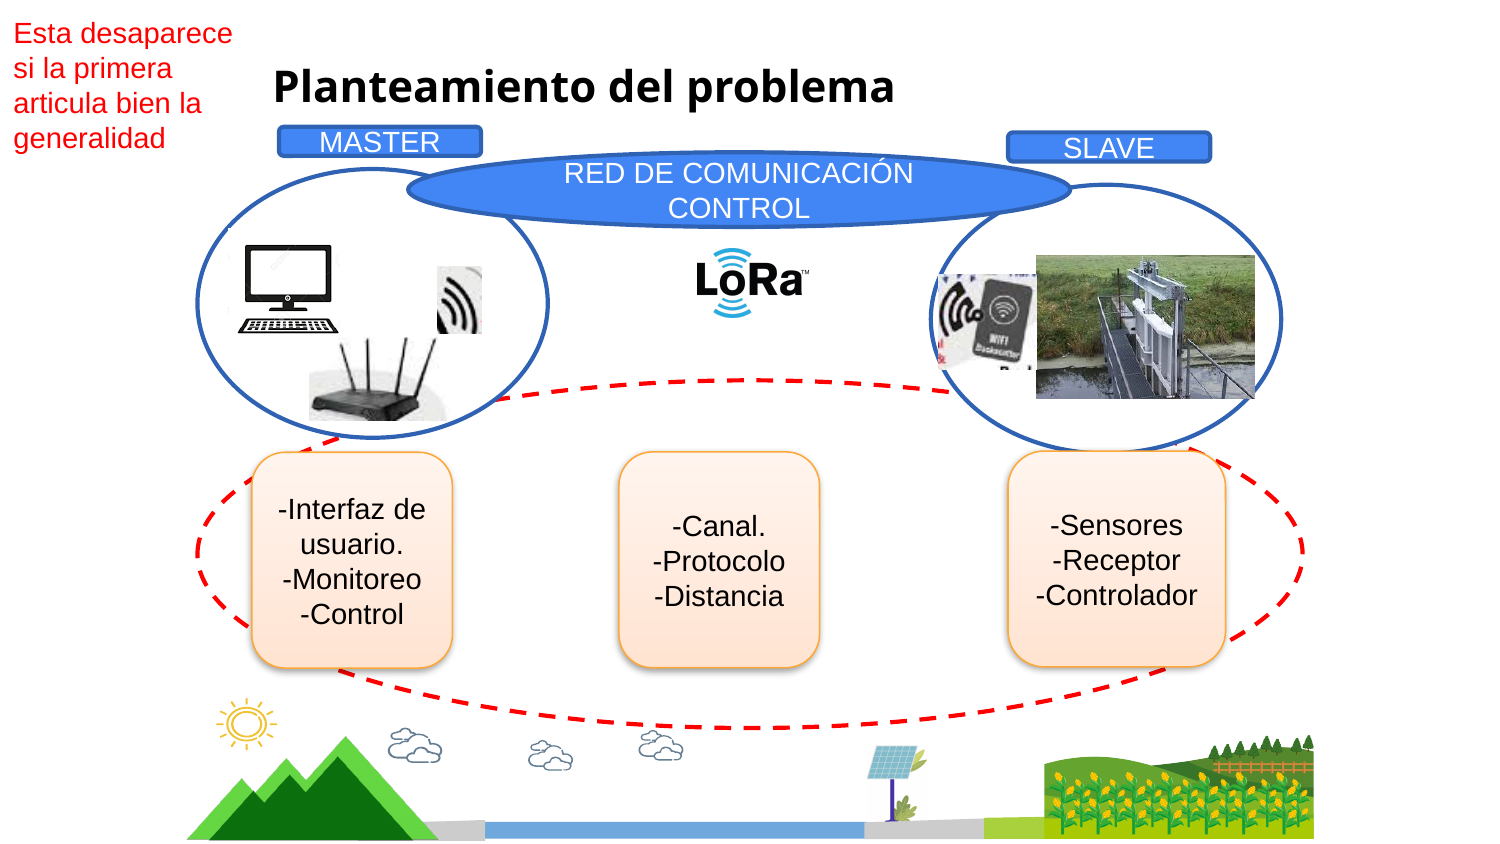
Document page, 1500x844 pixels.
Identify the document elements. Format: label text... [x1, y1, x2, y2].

picture [437, 266, 482, 334]
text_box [185, 697, 1314, 844]
text_box Planteamiento del problema [261, 54, 1209, 117]
picture [228, 228, 450, 421]
text_box SLAVE [1005, 130, 1213, 164]
text_box [195, 478, 248, 628]
text_box -Interfaz de usuario. -Monitoreo -Control [251, 451, 454, 669]
text_box -Sensores -Receptor -Controlador [1007, 450, 1227, 668]
text_box RED DE COMUNICACIÓN CONTROL [406, 150, 1073, 230]
text_box Esta desaparece si la primera articula bien la generalidad [0, 6, 257, 162]
picture [696, 248, 810, 319]
text_box -Canal. -Protocolo -Distancia [618, 451, 821, 669]
text_box [1168, 444, 1188, 448]
text_box [945, 377, 1242, 448]
picture [937, 254, 1255, 399]
text_box [1216, 458, 1305, 642]
text_box [195, 166, 550, 440]
text_box [928, 293, 932, 346]
text_box [939, 182, 1284, 387]
text_box [302, 378, 1148, 696]
text_box MASTER [276, 124, 484, 159]
